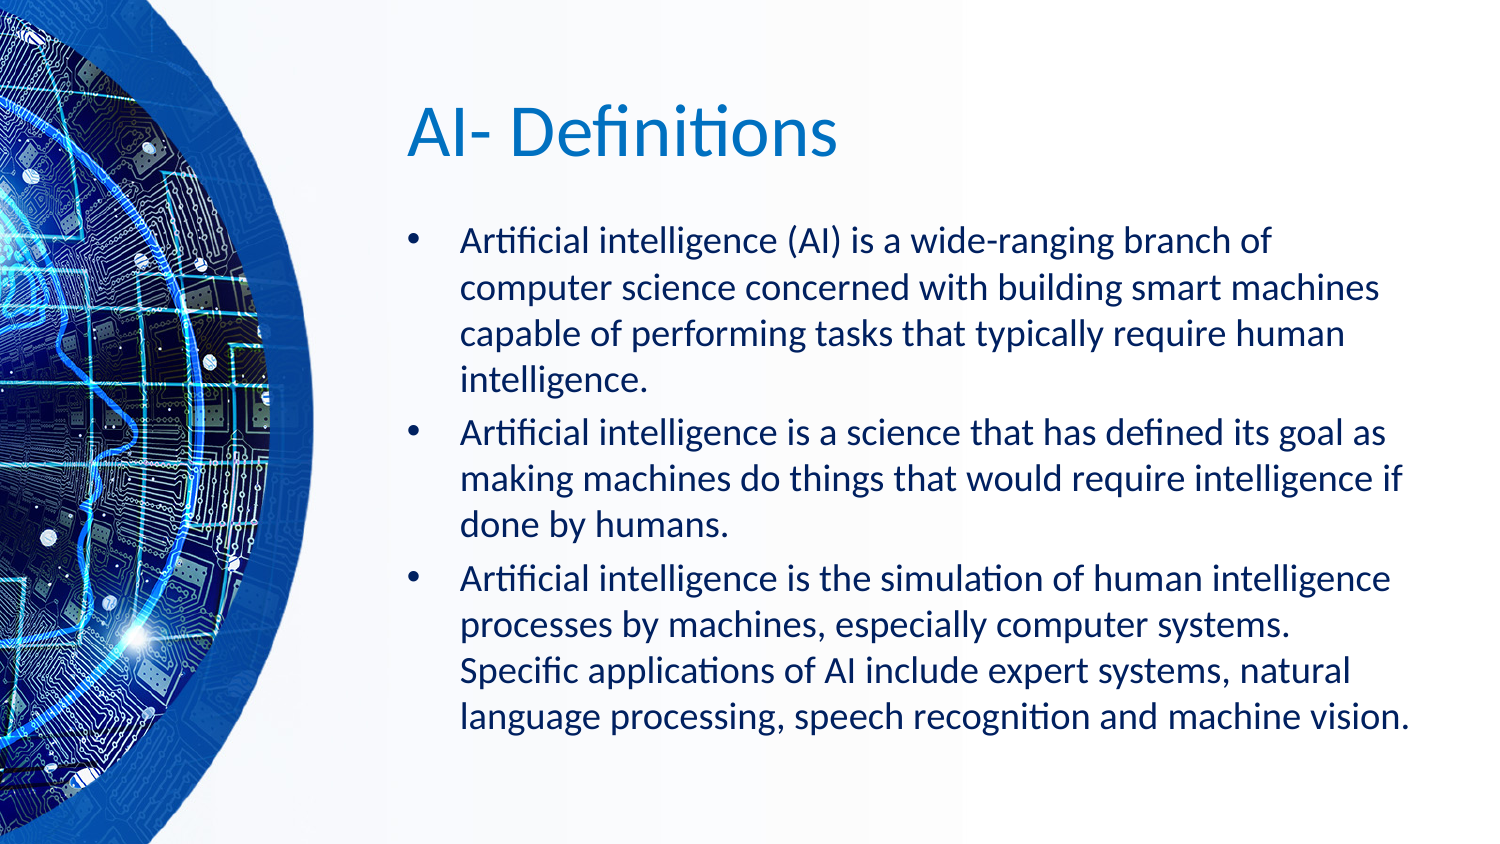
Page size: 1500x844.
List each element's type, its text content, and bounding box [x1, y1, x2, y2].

list Artificial intelligence (AI) is a wide-ranging branch of computer science concerned with building smart machines capable of performing tasks that typically require human intelligence. Artificial intelligence is a science that has defined its goal as making machines do things that would require intelligence if done by humans. Artificial intelligence is the simulation of human intelligence processes by machines, especially computer systems. Specific applications of AI include expert systems, natural language processing, speech recognition and machine vision. [391, 208, 1427, 770]
picture [0, 0, 1500, 844]
title AI- Definitions [392, 66, 1424, 186]
